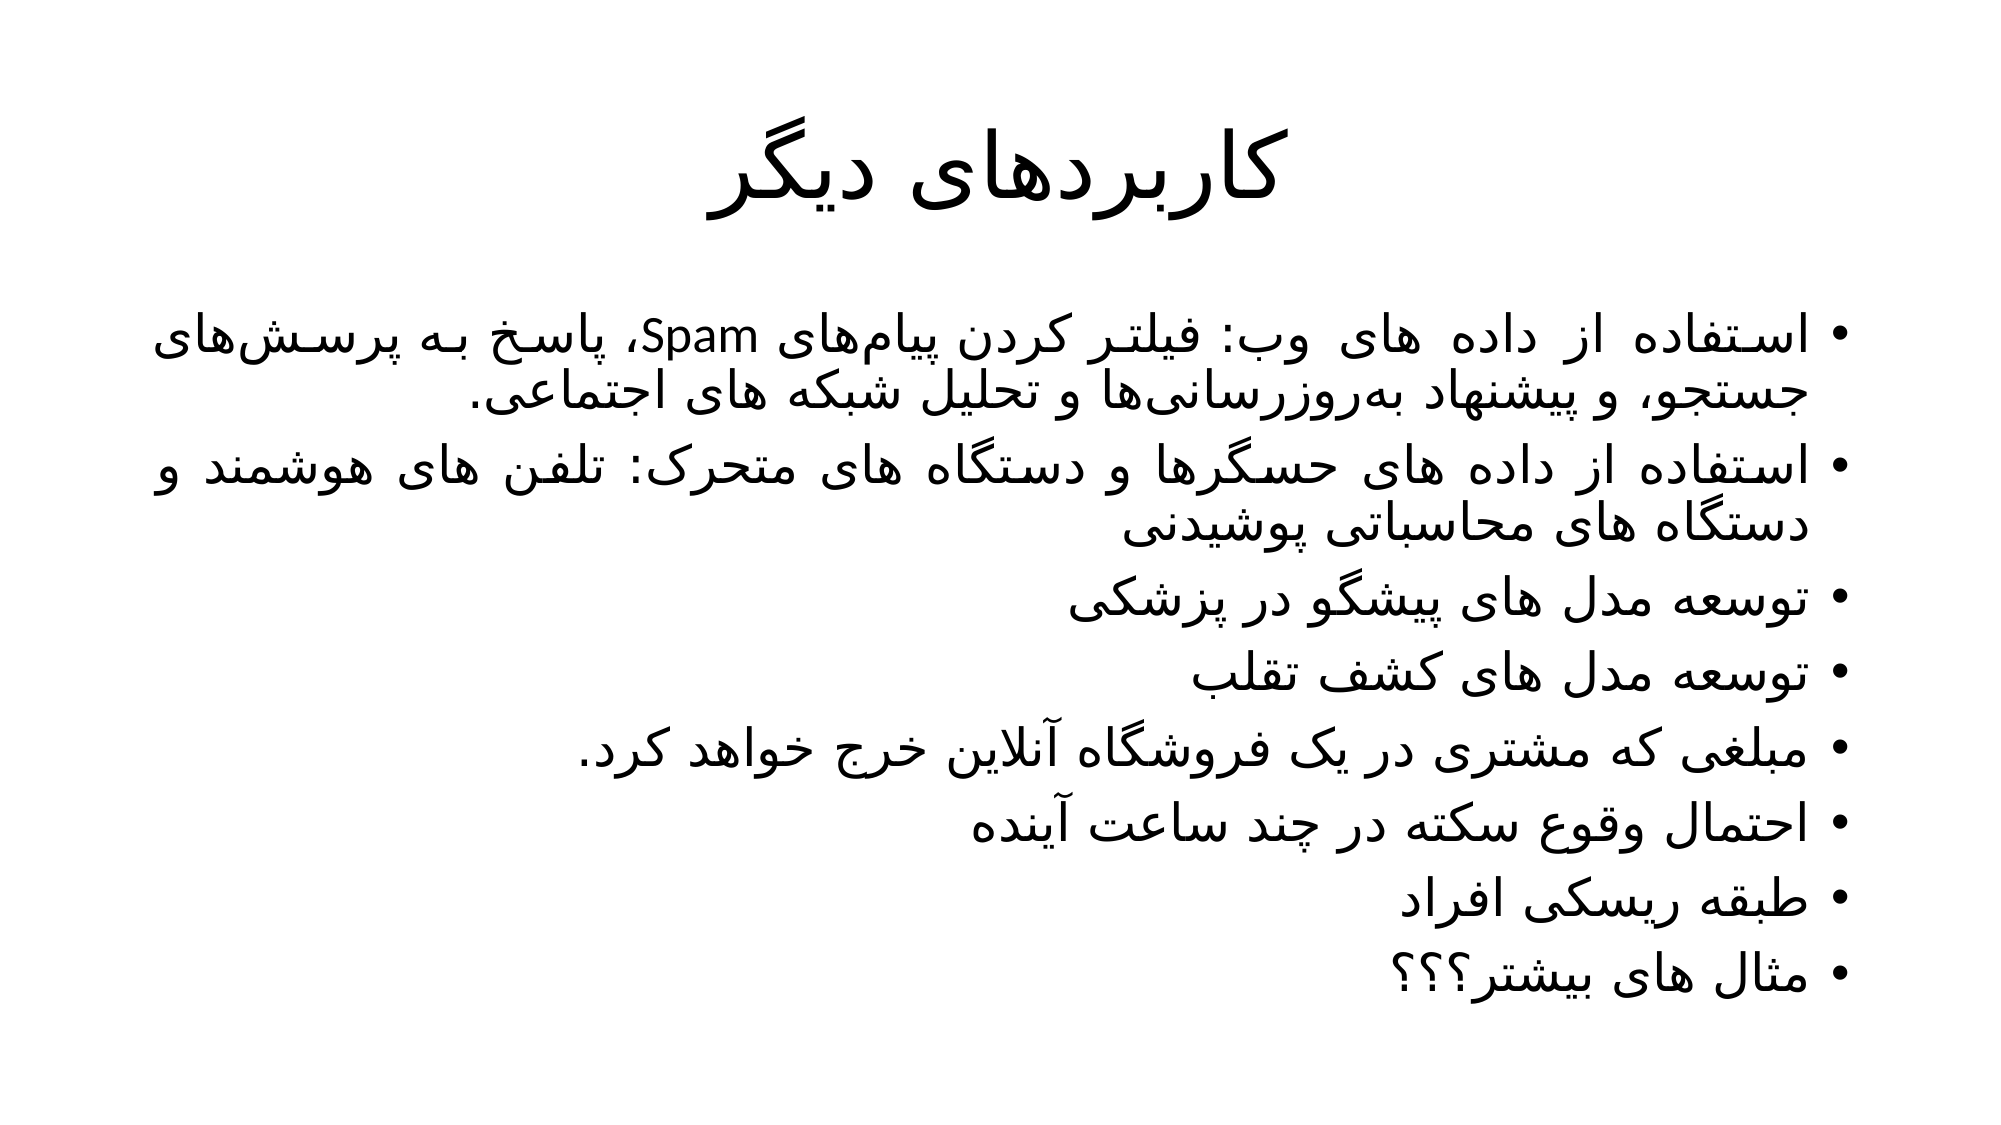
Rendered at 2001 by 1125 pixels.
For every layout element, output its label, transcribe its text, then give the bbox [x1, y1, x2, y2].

title کاربردهای دیگر [137, 59, 1863, 278]
list استفاده از داده های وب: فیلتر کردن پیام‌های Spam، پاسخ به پرسش‌های جستجو، و پیشنهاد به‌روزرسانی‌ها و تحلیل شبکه های اجتماعی. استفاده از داده های حسگرها و دستگاه های متحرک: تلفن های هوشمند و دستگاه های محاسباتی پوشیدنی توسعه مدل های پیشگو در پزشکی توسعه مدل های کشف تقلب مبلغی که مشتری در یک فروشگاه آنلاین خرج خواهد کرد. احتمال وقوع سکته در چند ساعت آینده طبقه ریسکی افراد مثال های بیشتر؟؟؟ [137, 299, 1863, 1014]
